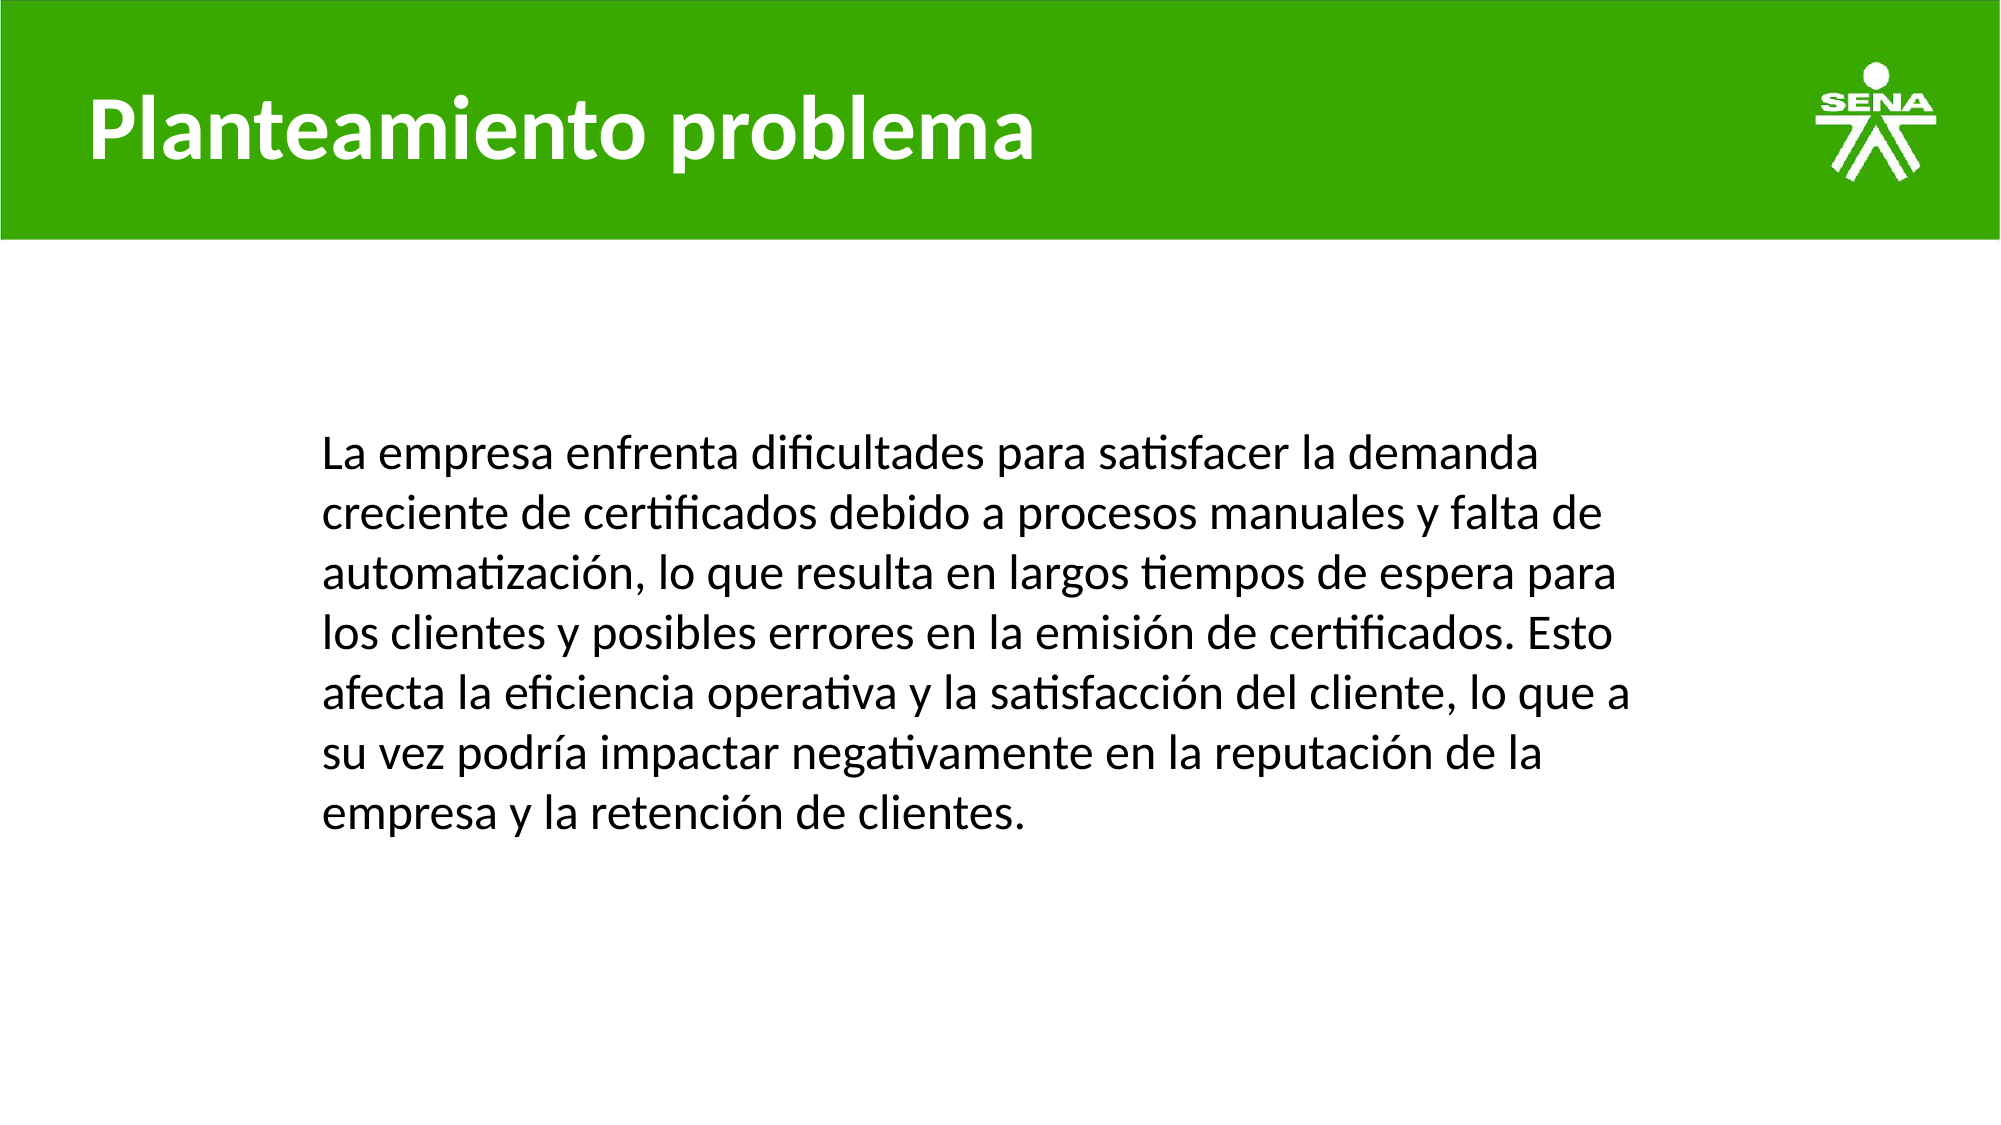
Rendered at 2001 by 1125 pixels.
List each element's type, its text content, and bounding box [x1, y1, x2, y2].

title Planteamiento problema [86, 66, 1393, 257]
text_box [174, 299, 1790, 742]
text_box La empresa enfrenta dificultades para satisfacer la demanda creciente de certificados debido a procesos manuales y falta de automatización, lo que resulta en largos tiempos de espera para los clientes y posibles errores en la emisión de certificados. Esto afecta la eficiencia operativa y la satisfacción del cliente, lo que a su vez podría impactar negativamente en la reputación de la empresa y la retención de clientes. [307, 412, 1658, 848]
text_box [0, 0, 2000, 244]
